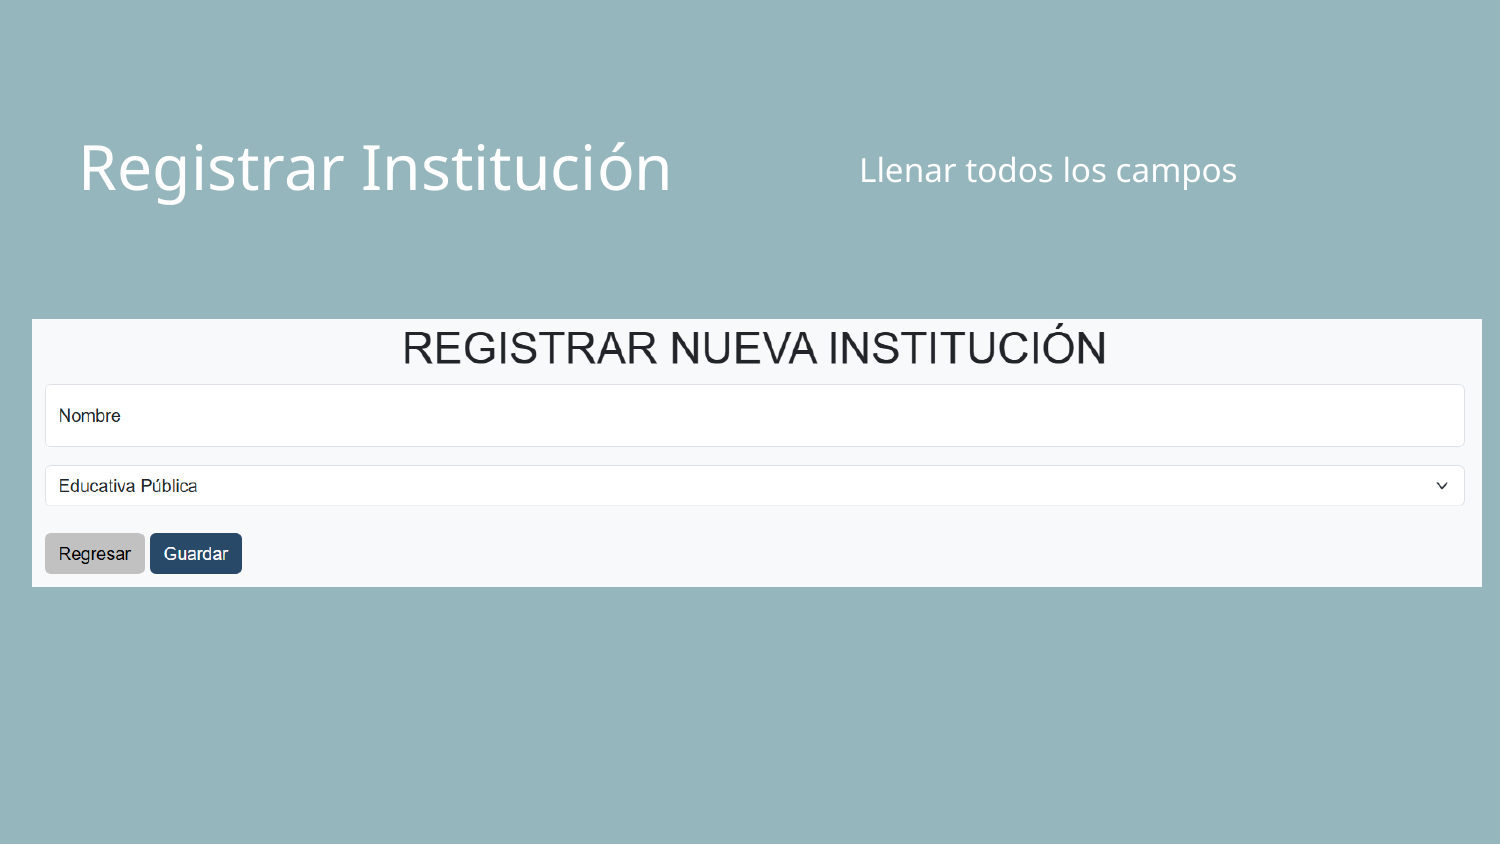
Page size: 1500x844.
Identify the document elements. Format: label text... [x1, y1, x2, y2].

title Registrar Institución [63, 105, 1437, 218]
picture [31, 319, 1483, 587]
text_box Llenar todos los campos [844, 133, 1408, 225]
